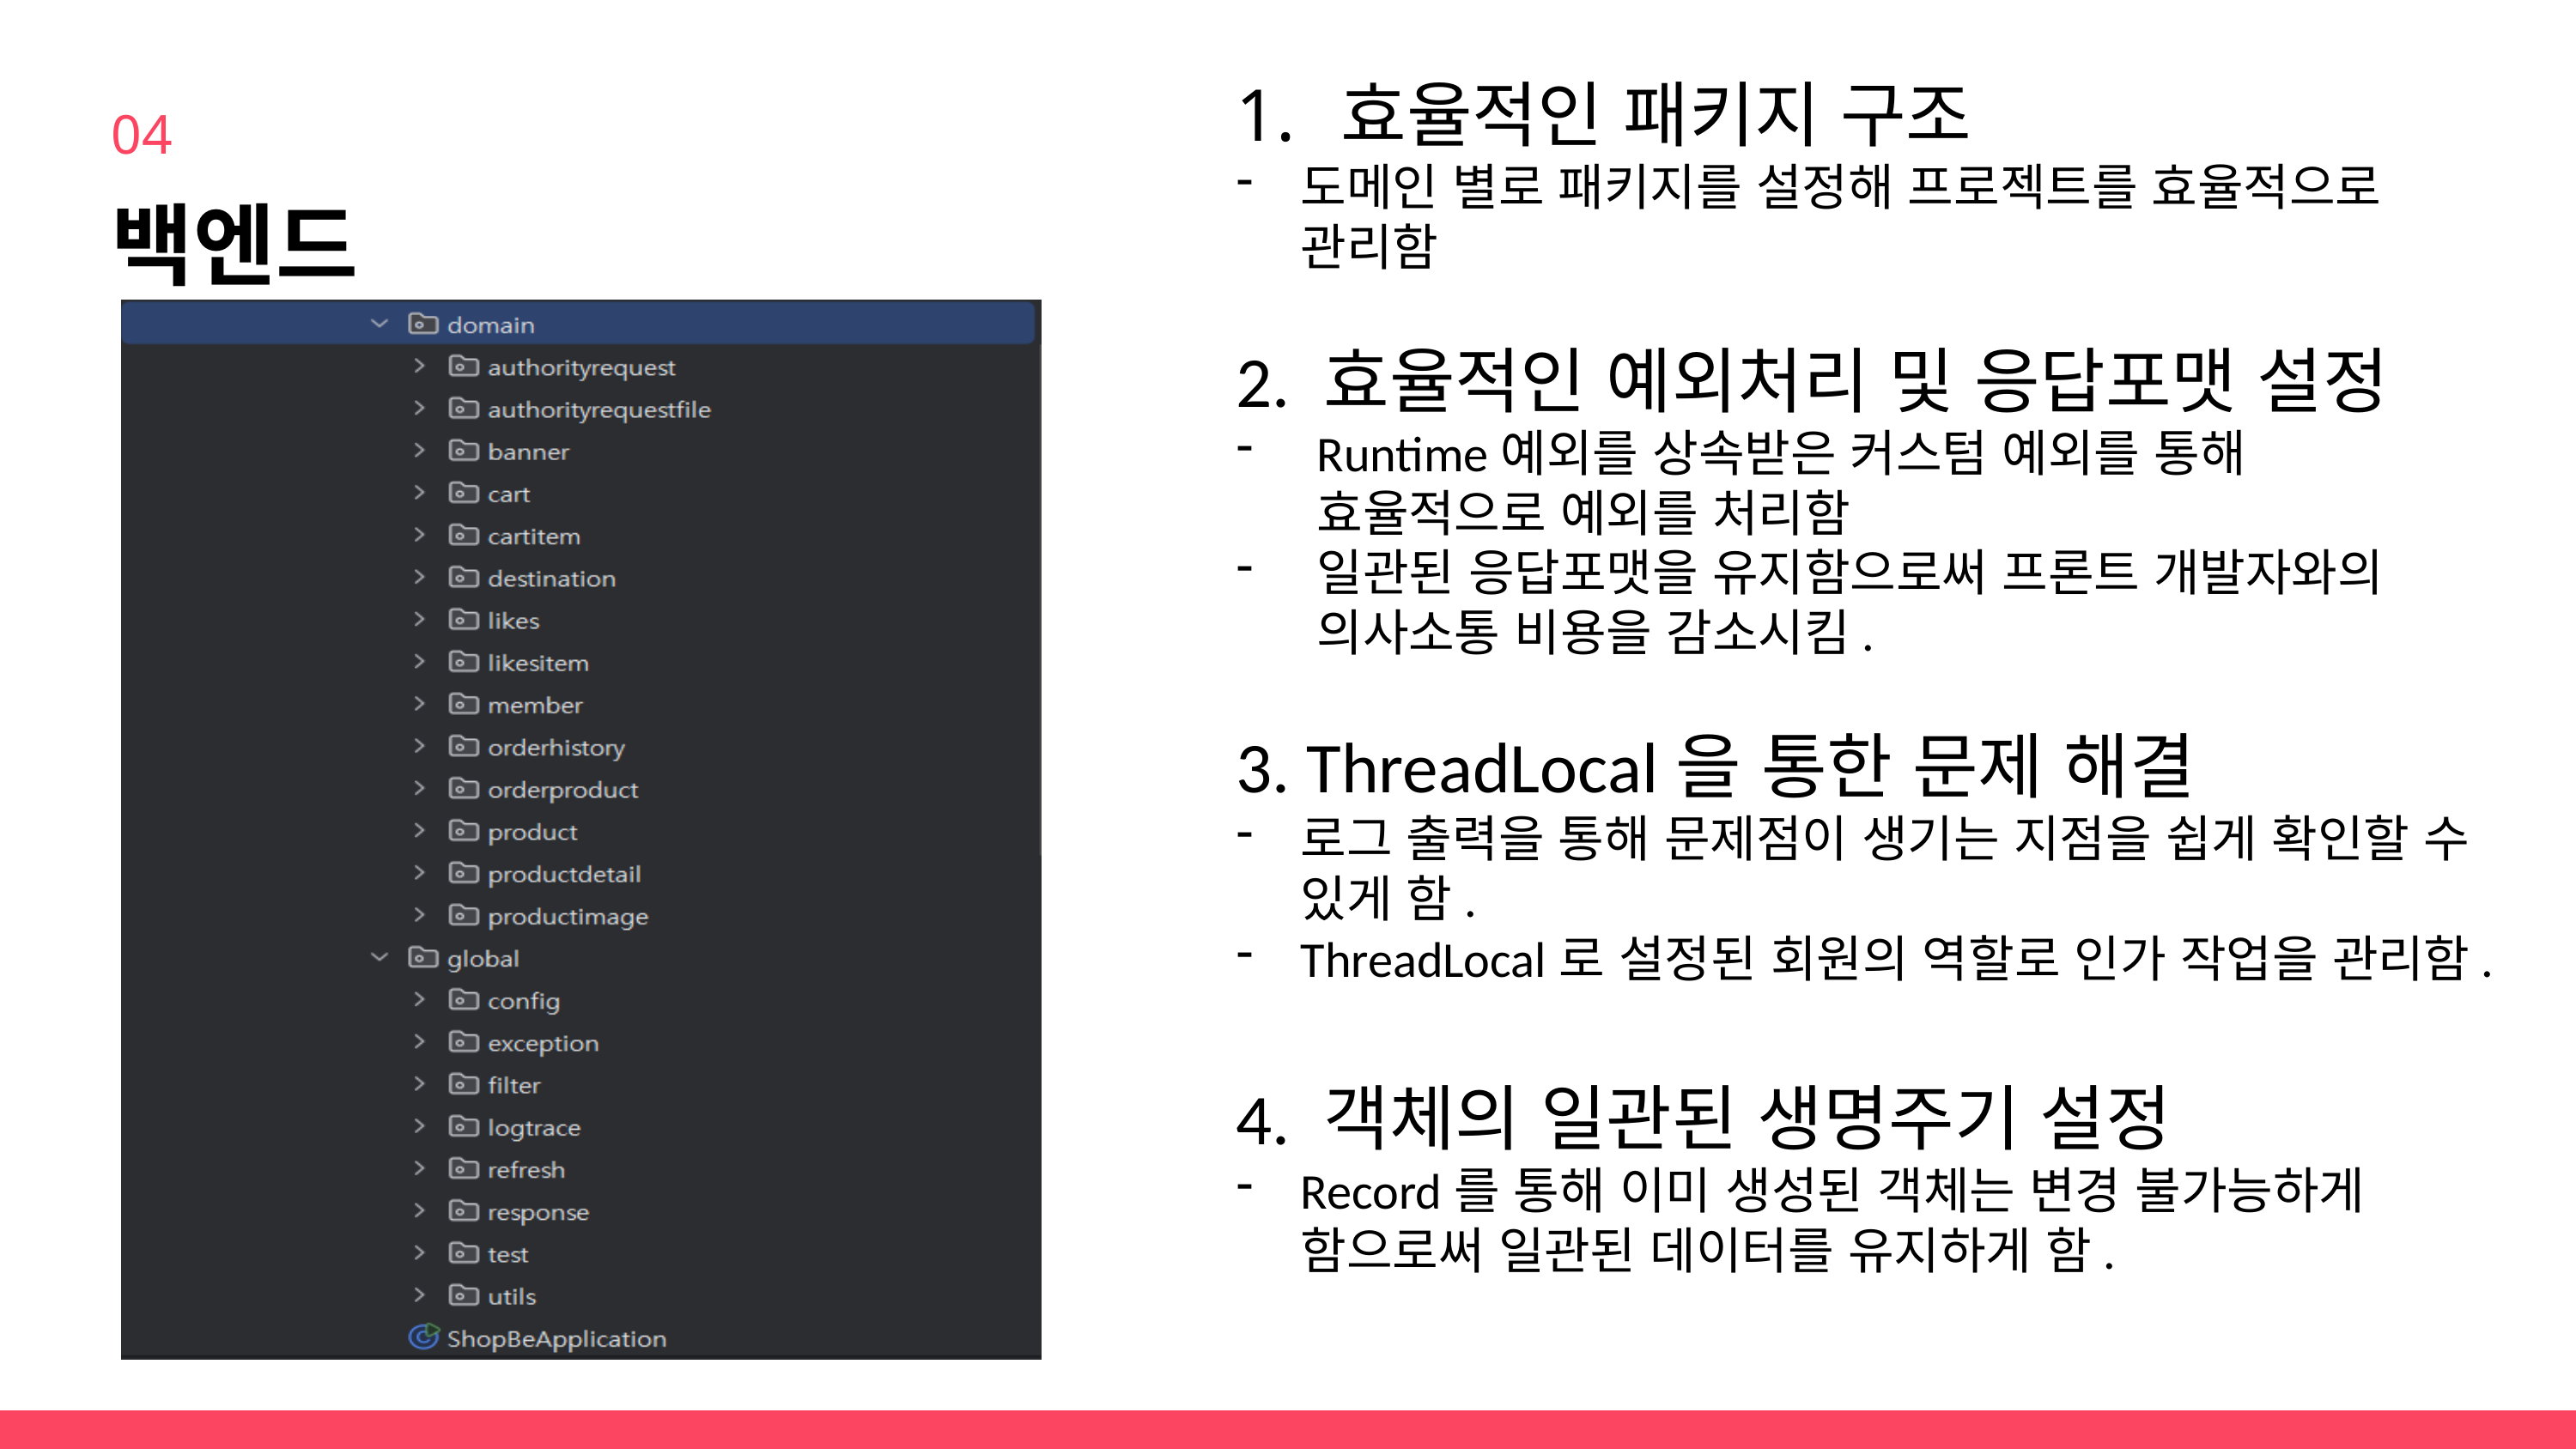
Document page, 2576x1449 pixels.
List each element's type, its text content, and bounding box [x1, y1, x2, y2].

picture [120, 300, 1042, 1360]
text_box 백엔드 [111, 171, 483, 297]
text_box 효율적인 패키지 구조 도메인 별로 패키지를 설정해 프로젝트를 효율적으로 관리함 2. 효율적인 예외처리 및 응답포맷 설정 Runtime예외를 상속받은 커스텀 예외를 통해 효율적으로 예외를 처리함 일관된 응답포맷을 유지함으로써 프론트 개발자와의 의사소통 비용을 감소시킴. 3. ThreadLocal을 통한 문제 해결 로그 출력을 통해 문제점이 생기는 지점을 쉽게 확인할 수 있게 함. ThreadLocal로 설정된 회원의 역할로 인가 작업을 관리함. 4. 객체의 일관된 생명주기 설정 Record를 통해 이미 생성된 객체는 변경 불가능하게 함으로써 일관된 데이터를 유지하게 함. [1224, 63, 2490, 1286]
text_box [0, 1410, 2576, 1449]
text_box 04 [111, 89, 236, 165]
